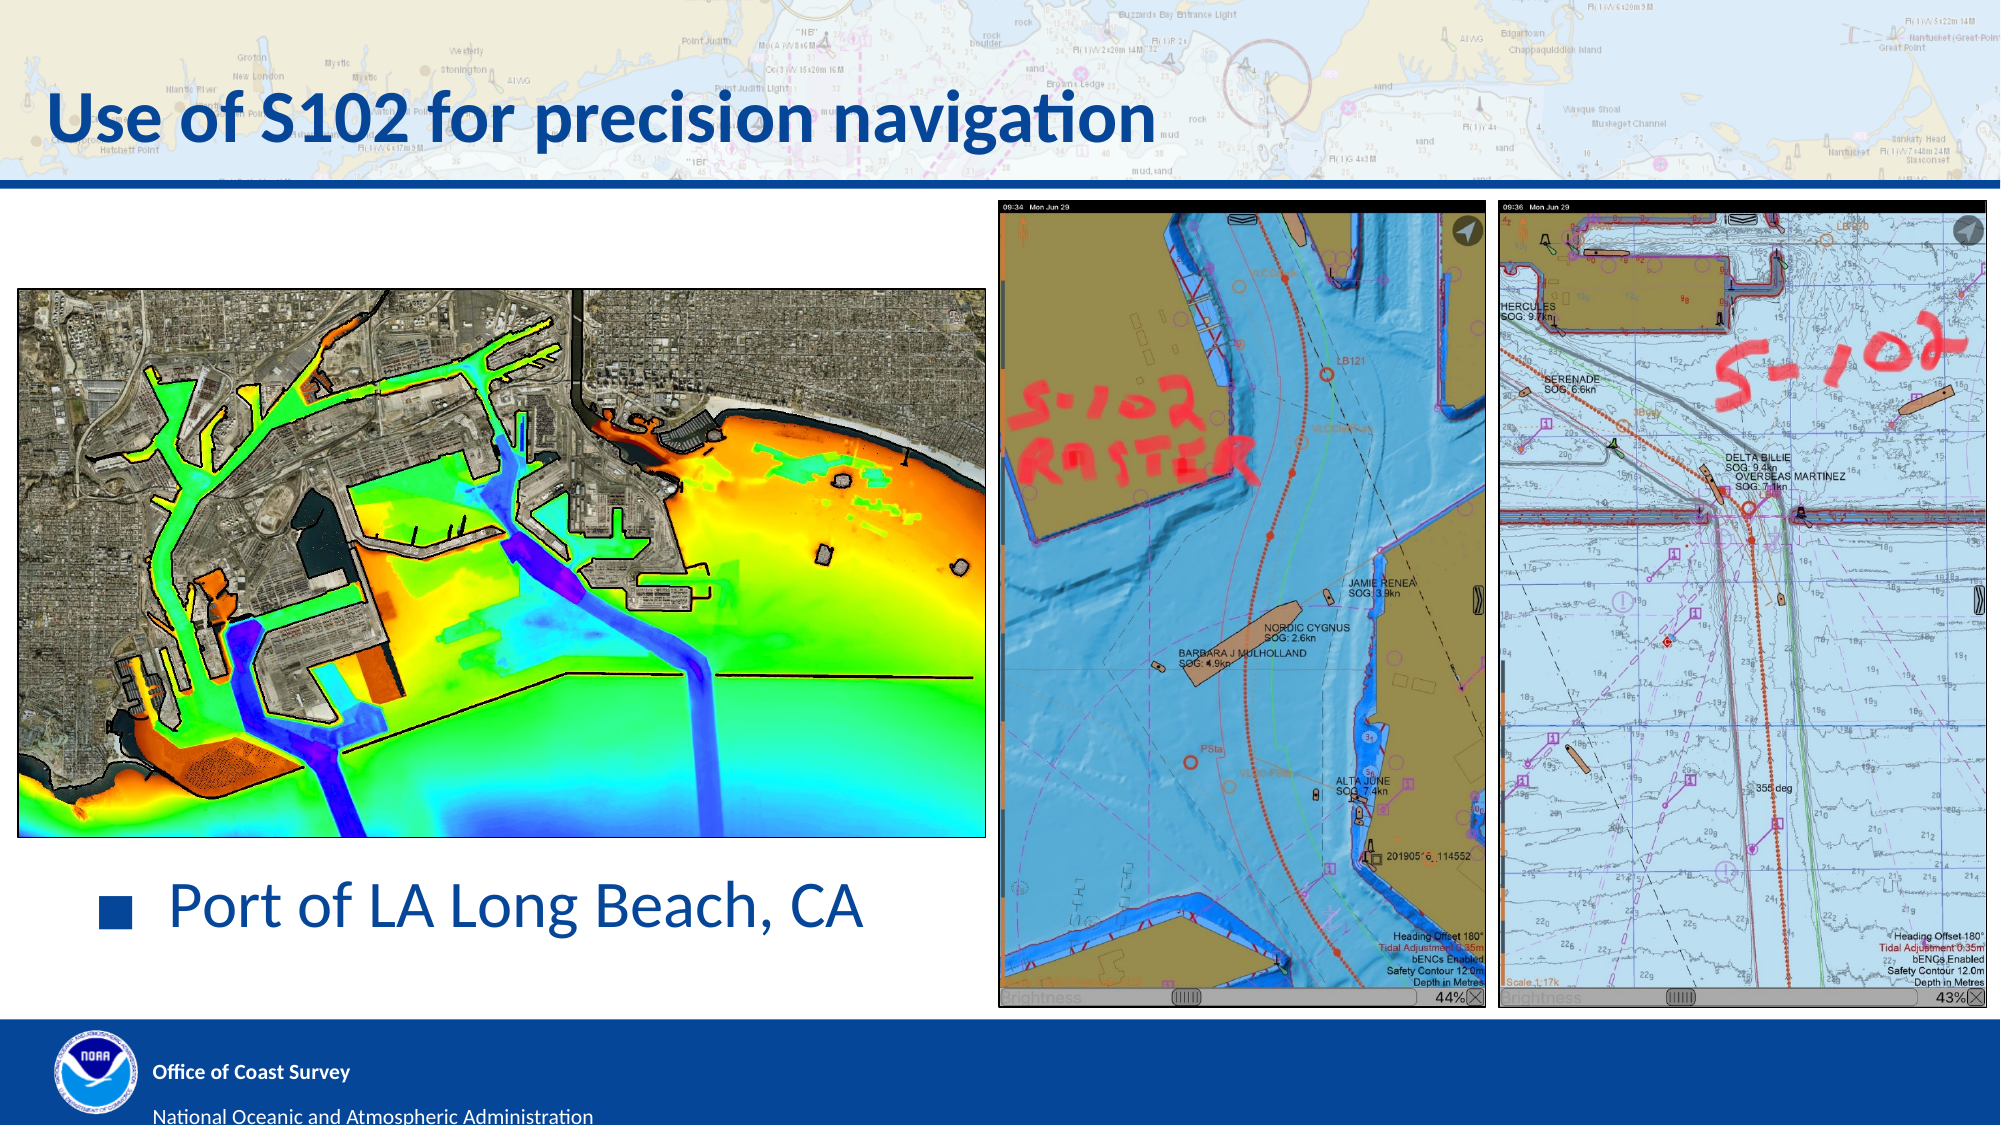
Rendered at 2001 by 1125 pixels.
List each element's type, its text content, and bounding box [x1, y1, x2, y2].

text_box Use of S102 for precision navigation [31, 59, 2000, 165]
picture [999, 200, 1486, 1007]
text_box Port of LA Long Beach, CA [79, 852, 994, 948]
picture [1499, 200, 1986, 1008]
picture [18, 289, 986, 838]
picture [51, 1028, 140, 1117]
